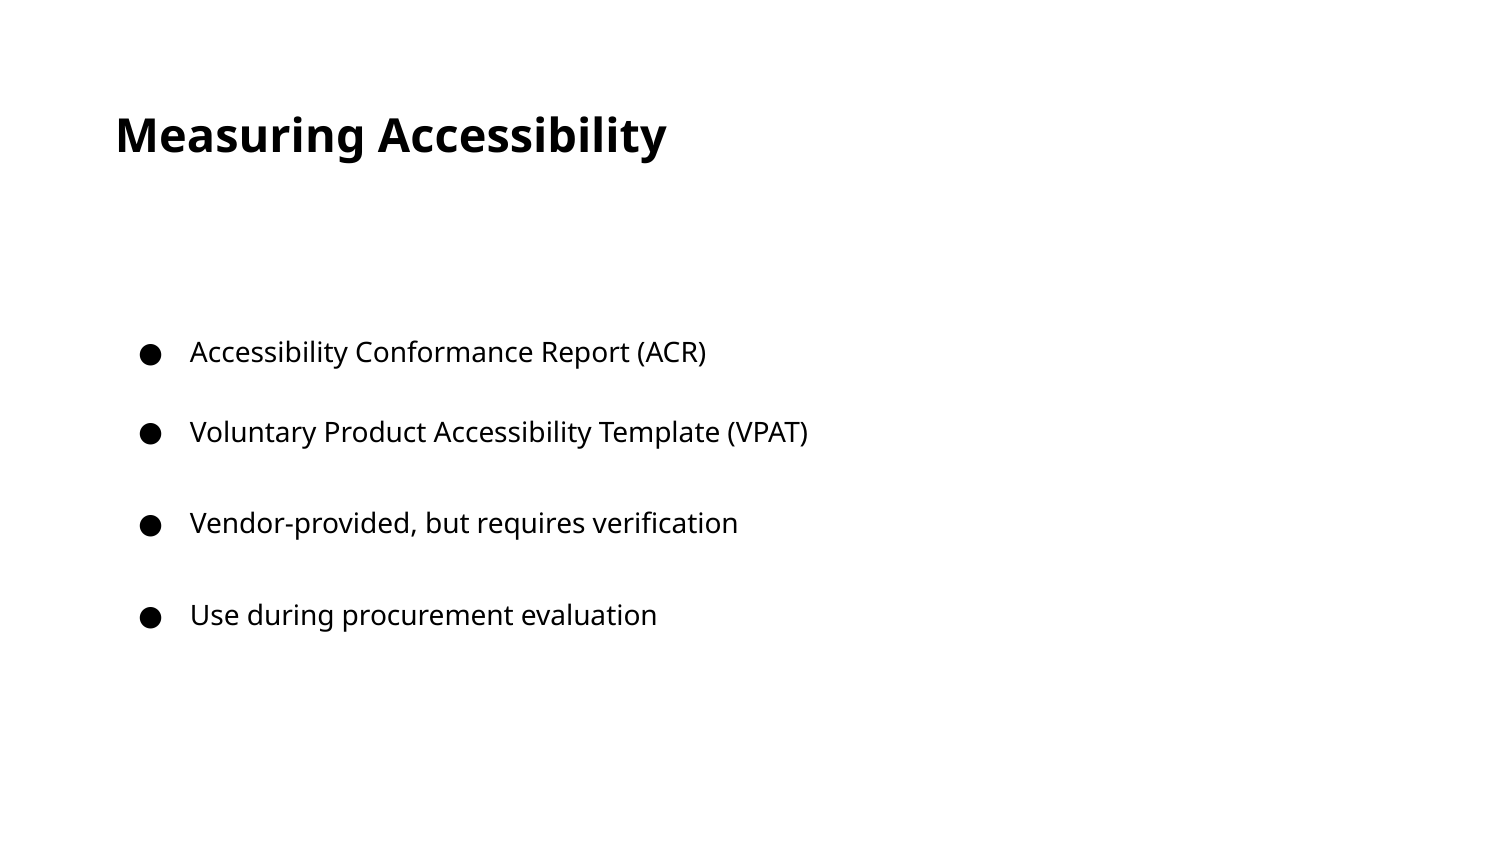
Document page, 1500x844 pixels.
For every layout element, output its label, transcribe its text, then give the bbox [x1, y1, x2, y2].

text_box Accessibility Conformance Report (ACR) Voluntary Product Accessibility Template (VPAT) Vendor-provided, but requires verification Use during procurement evaluation [99, 196, 1353, 757]
title Measuring Accessibility [99, 99, 730, 157]
text_box [99, 157, 655, 196]
